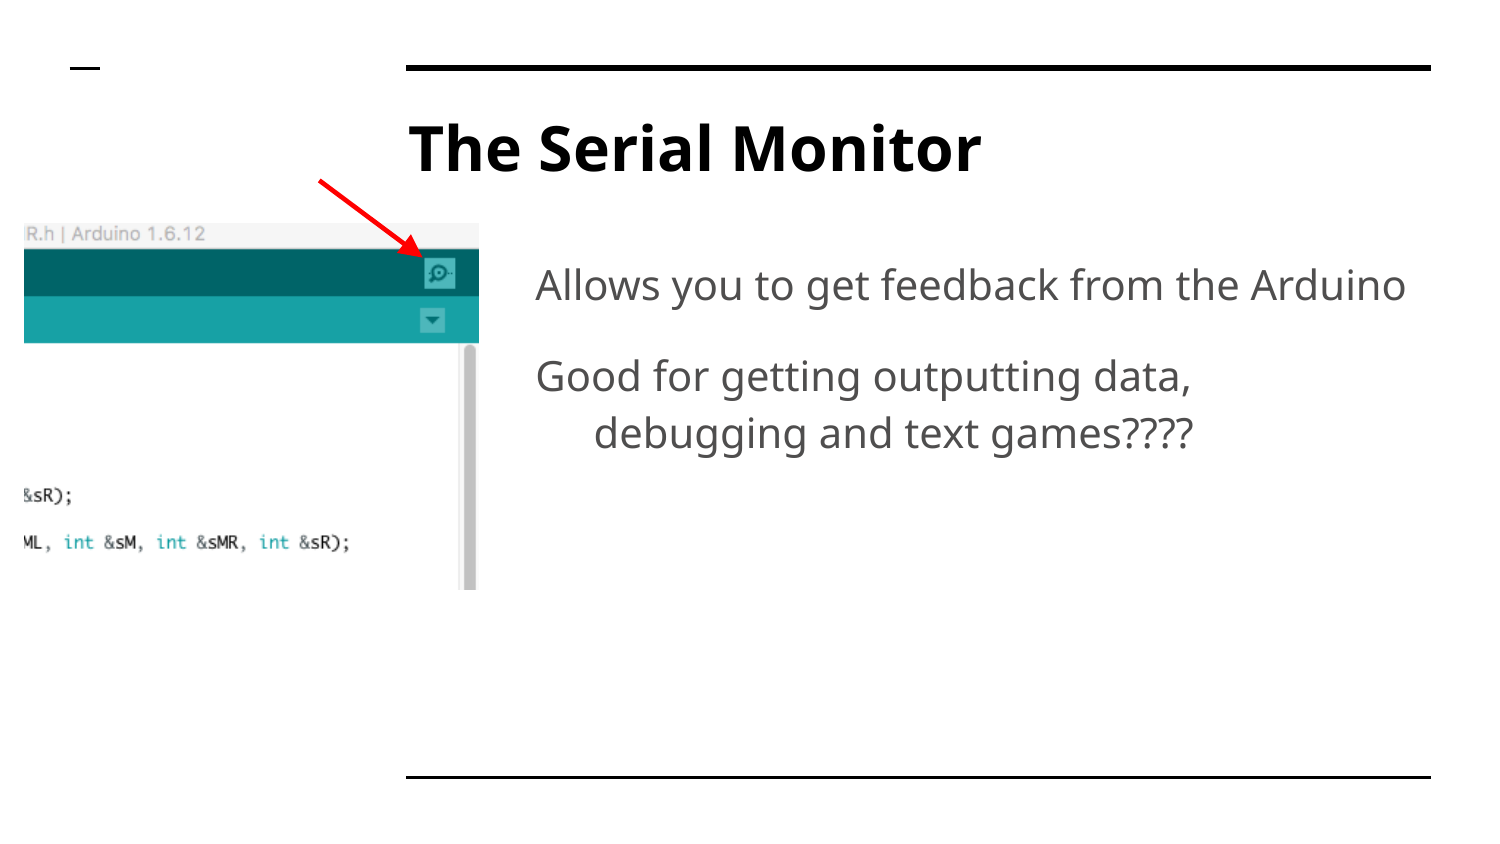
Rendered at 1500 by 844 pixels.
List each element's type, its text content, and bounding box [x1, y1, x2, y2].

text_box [318, 180, 423, 258]
picture [24, 223, 479, 590]
title The Serial Monitor [393, 94, 1431, 199]
list Allows you to get feedback from the Arduino Good for getting outputting data, debugging and text games???? [503, 236, 1431, 729]
